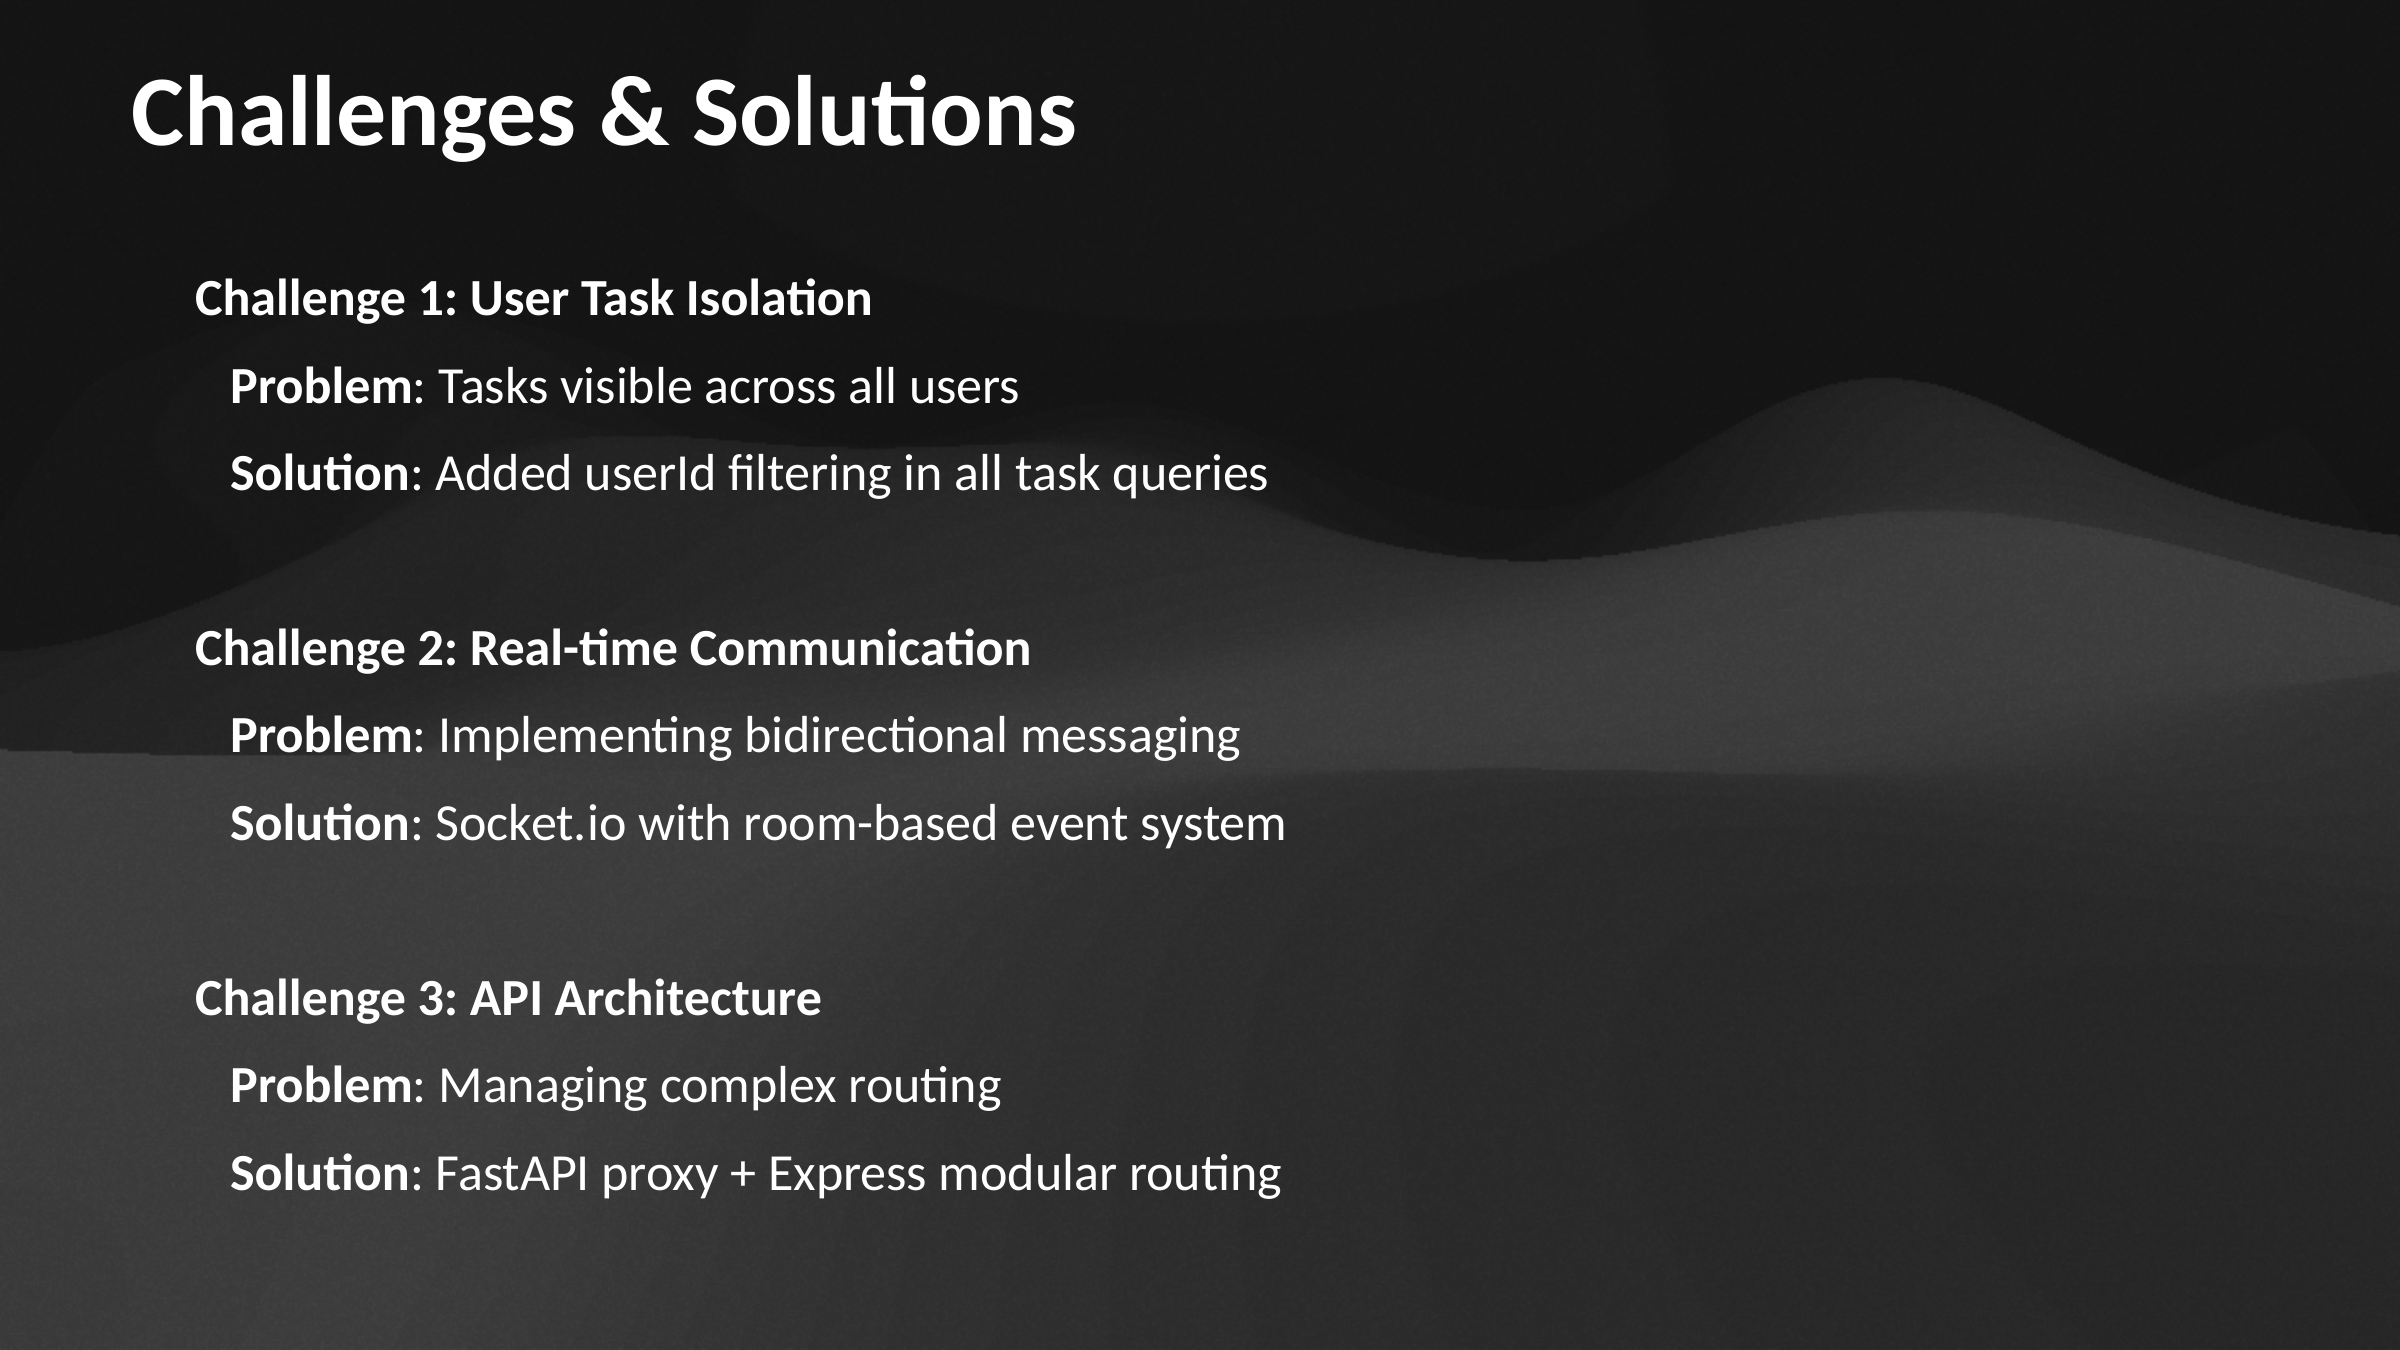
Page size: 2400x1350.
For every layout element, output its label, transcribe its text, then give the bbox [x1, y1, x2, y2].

text_box Challenges & Solutions [124, 38, 1086, 174]
picture [0, 0, 2400, 1350]
text_box Challenge 1: User Task Isolation Problem: Tasks visible across all users Solution: Added userId filtering in all task queries Challenge 2: Real-time Communication Problem: Implementing bidirectional messaging Solution: Socket.io with room-based event system Challenge 3: API Architecture Problem: Managing complex routing Solution: FastAPI proxy + Express modular routing [187, 256, 2213, 1209]
